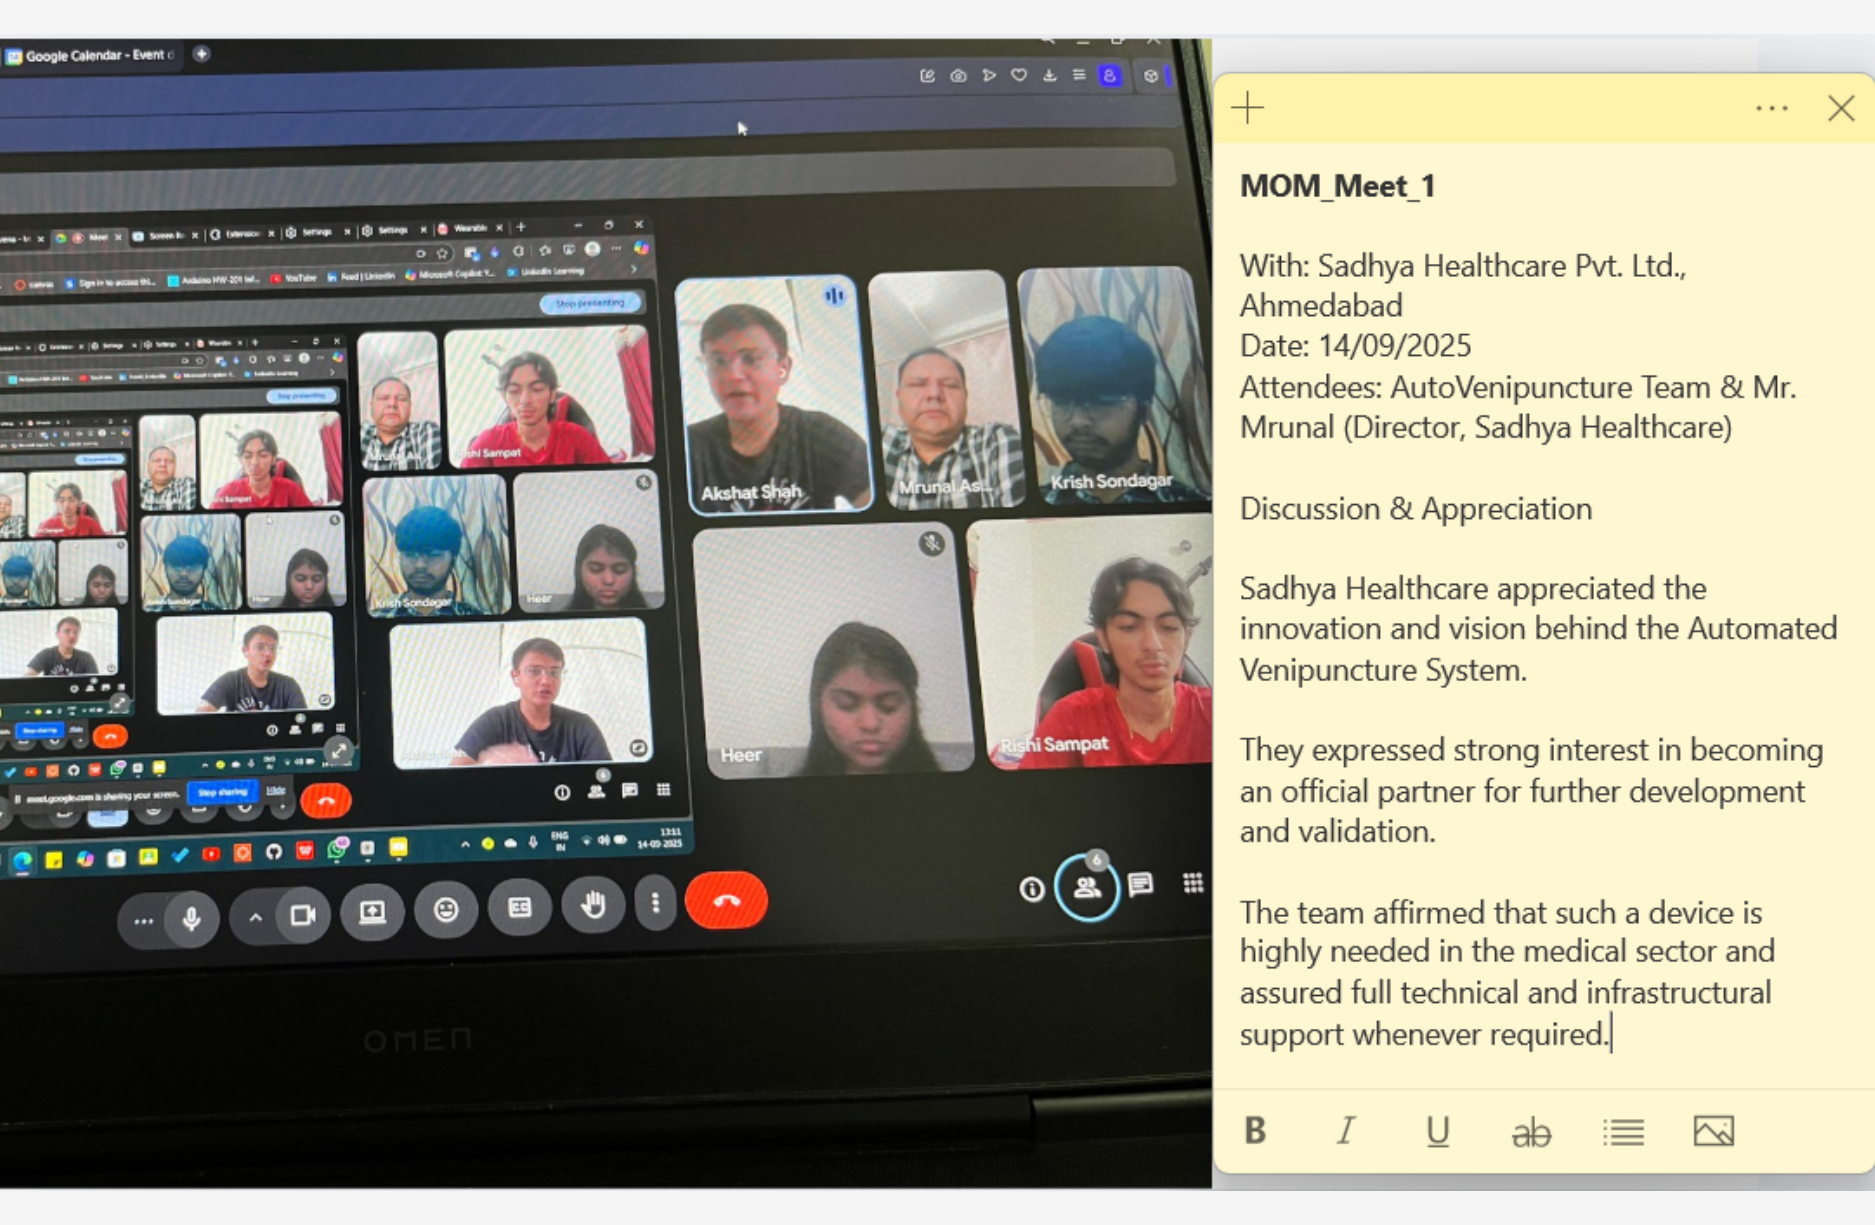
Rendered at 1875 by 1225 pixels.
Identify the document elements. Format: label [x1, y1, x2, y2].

text_box [0, 34, 1875, 1191]
